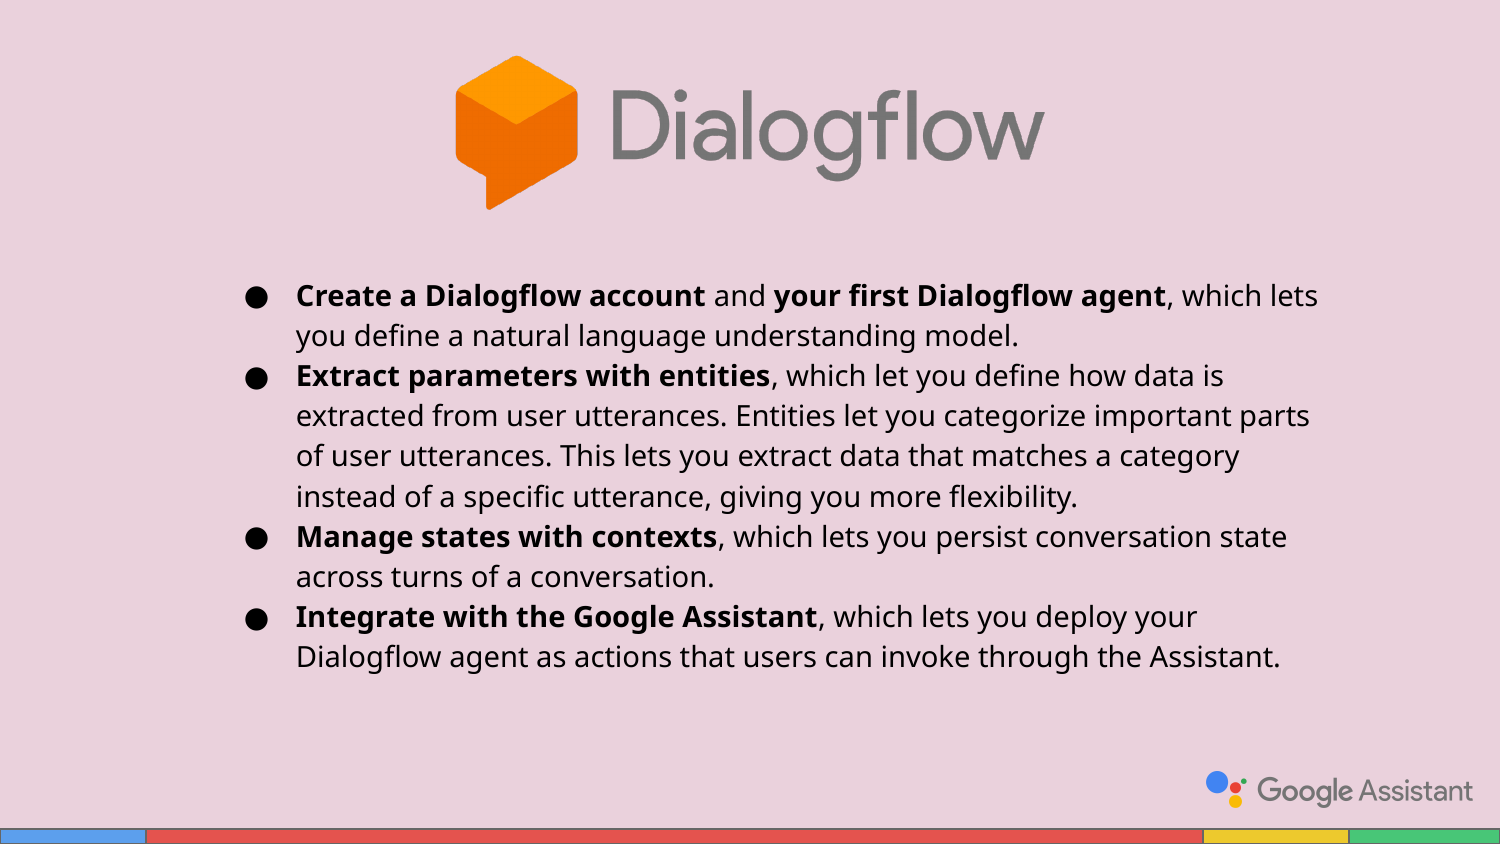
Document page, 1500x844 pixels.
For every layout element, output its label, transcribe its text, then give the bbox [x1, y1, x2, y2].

text_box [1348, 828, 1500, 844]
text_box [0, 828, 145, 844]
text_box [145, 828, 1202, 844]
picture [454, 53, 1046, 211]
list Create a Dialogflow account and your first Dialogflow agent, which lets you define a natural language understanding model. Extract parameters with entities, which let you define how data is extracted from user utterances. Entities let you categorize important parts of user utterances. This lets you extract data that matches a category instead of a specific utterance, giving you more flexibility. Manage states with contexts, which lets you persist conversation state across turns of a conversation. Integrate with the Google Assistant, which lets you deploy your Dialogflow agent as actions that users can invoke through the Assistant. [205, 256, 1348, 715]
text_box [1202, 828, 1348, 844]
picture [1206, 771, 1473, 808]
